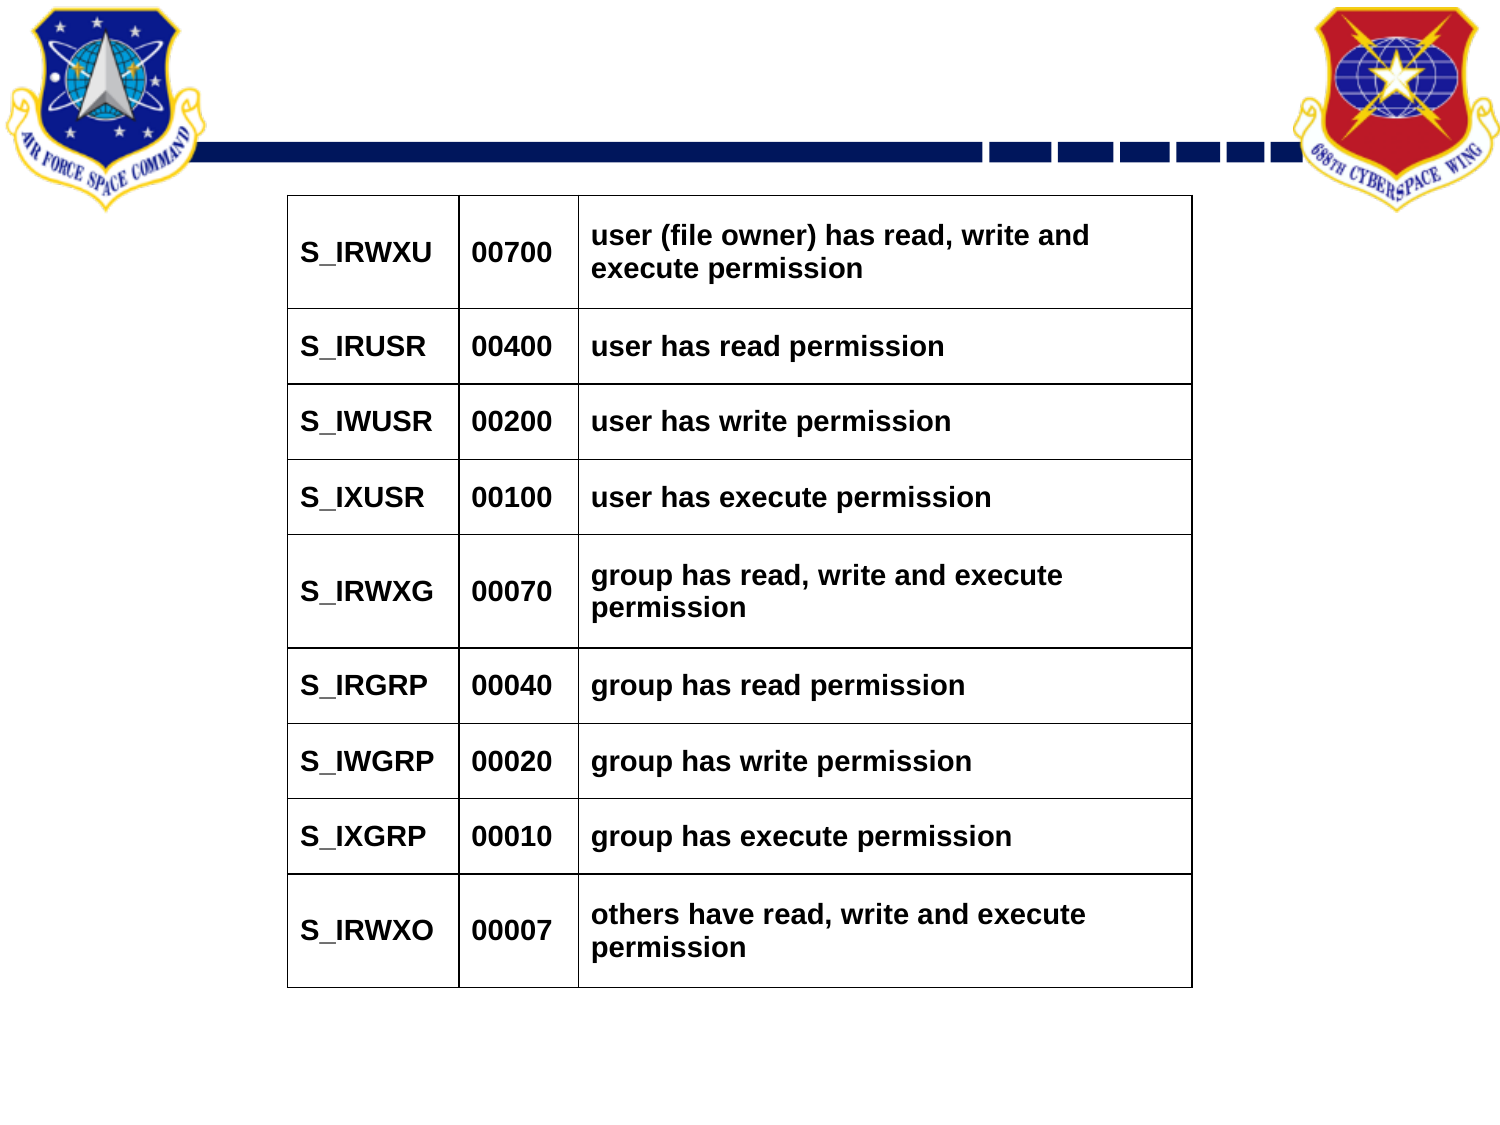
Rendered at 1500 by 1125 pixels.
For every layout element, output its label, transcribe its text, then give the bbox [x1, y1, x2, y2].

table_cell user has read permission [579, 309, 1191, 383]
table_cell 00200 [460, 385, 578, 459]
table_cell user has execute permission [579, 460, 1191, 534]
table_cell 00010 [460, 799, 578, 873]
table_cell user has write permission [579, 385, 1191, 459]
table_cell S_IRWXG [288, 535, 458, 647]
table_cell group has execute permission [579, 799, 1191, 873]
table_header 00700 [460, 196, 578, 308]
table_cell group has read permission [579, 649, 1191, 723]
table_cell 00100 [460, 460, 578, 534]
picture [1293, 7, 1500, 213]
table_cell 00400 [460, 309, 578, 383]
table_cell S_IXUSR [288, 460, 458, 534]
table_cell S_IRUSR [288, 309, 458, 383]
table_cell group has read, write and execute permission [579, 535, 1191, 647]
table_cell group has write permission [579, 724, 1191, 798]
picture [0, 0, 213, 218]
table_cell 00020 [460, 724, 578, 798]
table_header S_IRWXU [288, 196, 458, 308]
table_cell 00040 [460, 649, 578, 723]
table_cell 00007 [460, 875, 578, 987]
table_cell S_IRWXO [288, 875, 458, 987]
table_header user (file owner) has read, write and execute permission [579, 196, 1191, 308]
table_cell S_IWGRP [288, 724, 458, 798]
table_cell S_IXGRP [288, 799, 458, 873]
table_cell others have read, write and execute permission [579, 875, 1191, 987]
table_cell S_IWUSR [288, 385, 458, 459]
table_cell S_IRGRP [288, 649, 458, 723]
table_cell 00070 [460, 535, 578, 647]
